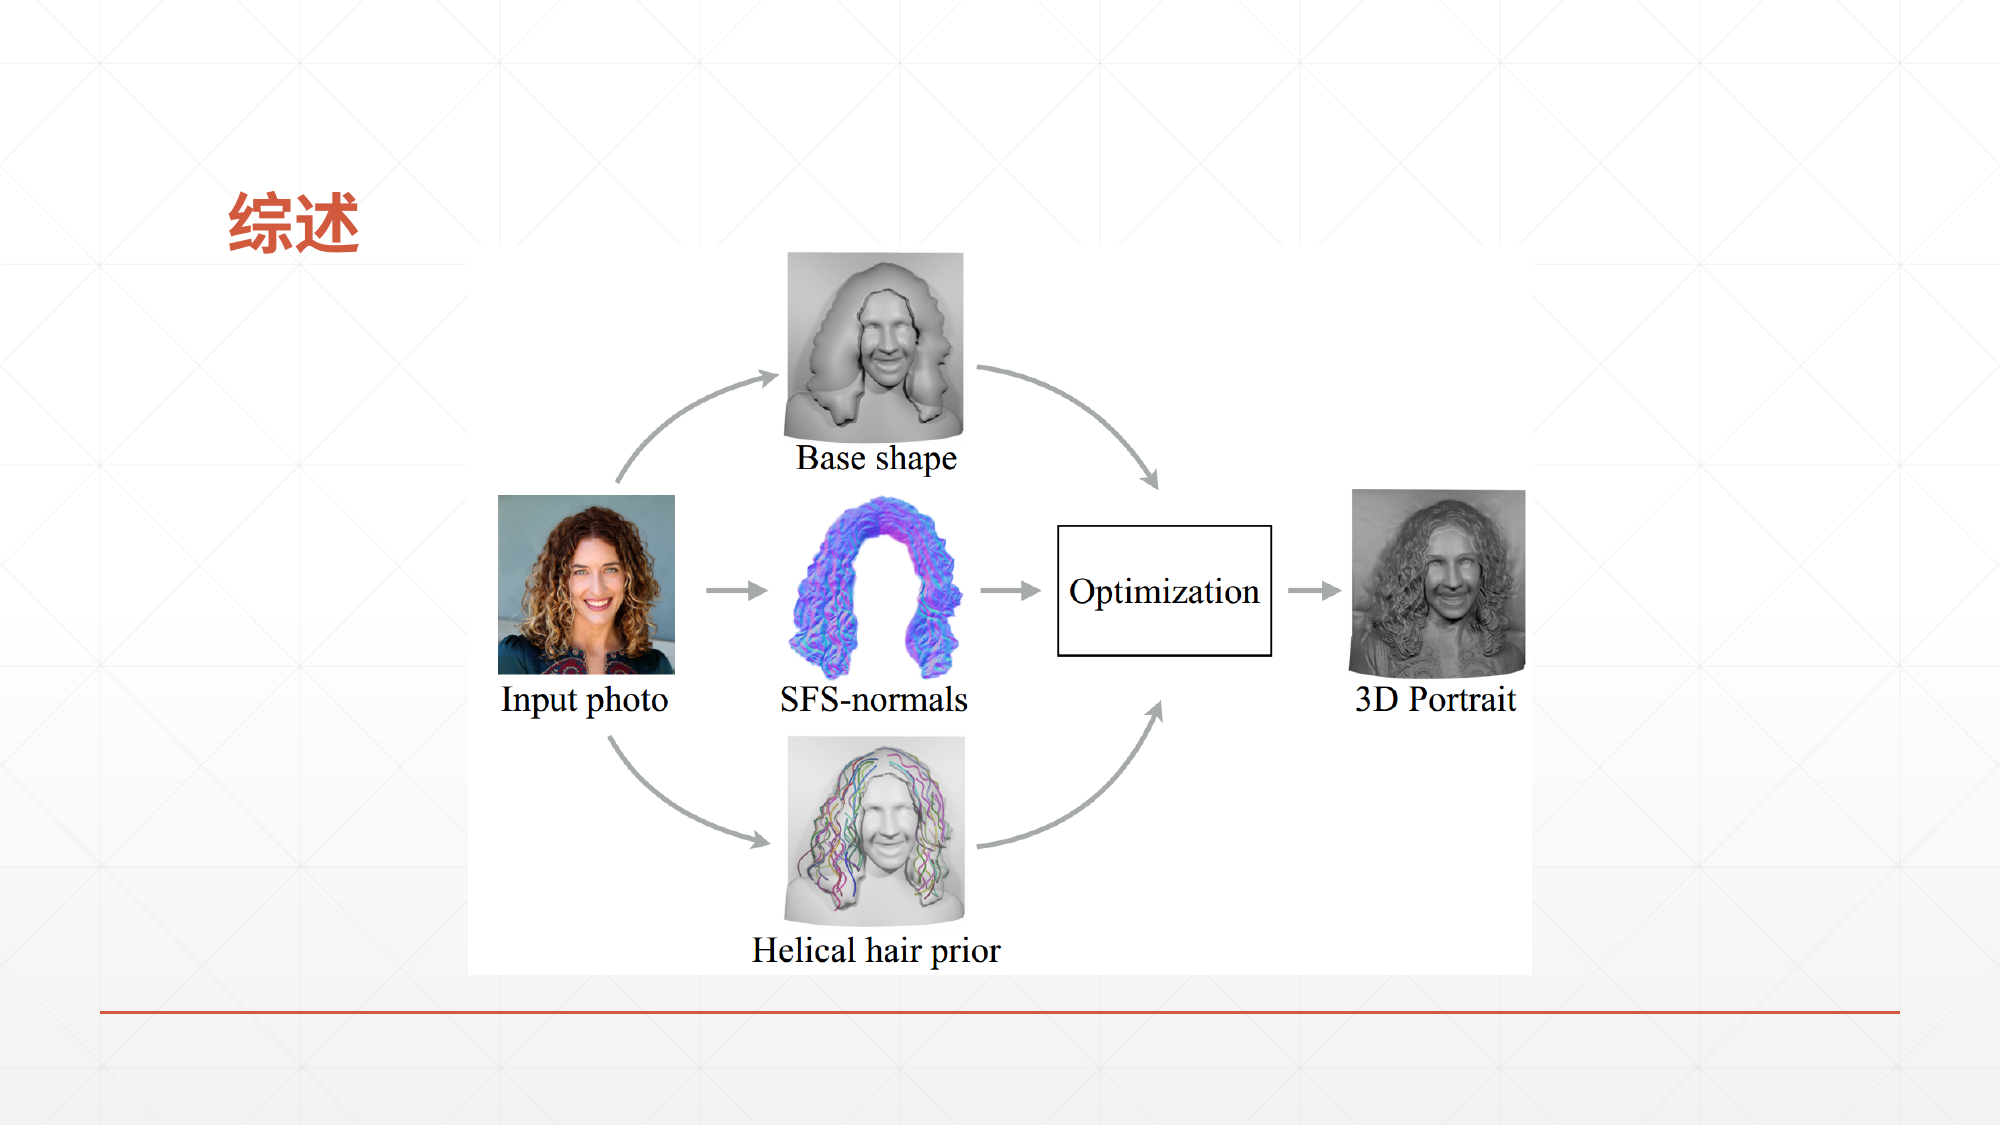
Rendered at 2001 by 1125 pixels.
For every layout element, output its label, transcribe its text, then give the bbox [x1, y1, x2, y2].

title 综述 [212, 82, 1788, 271]
picture [468, 246, 1532, 975]
